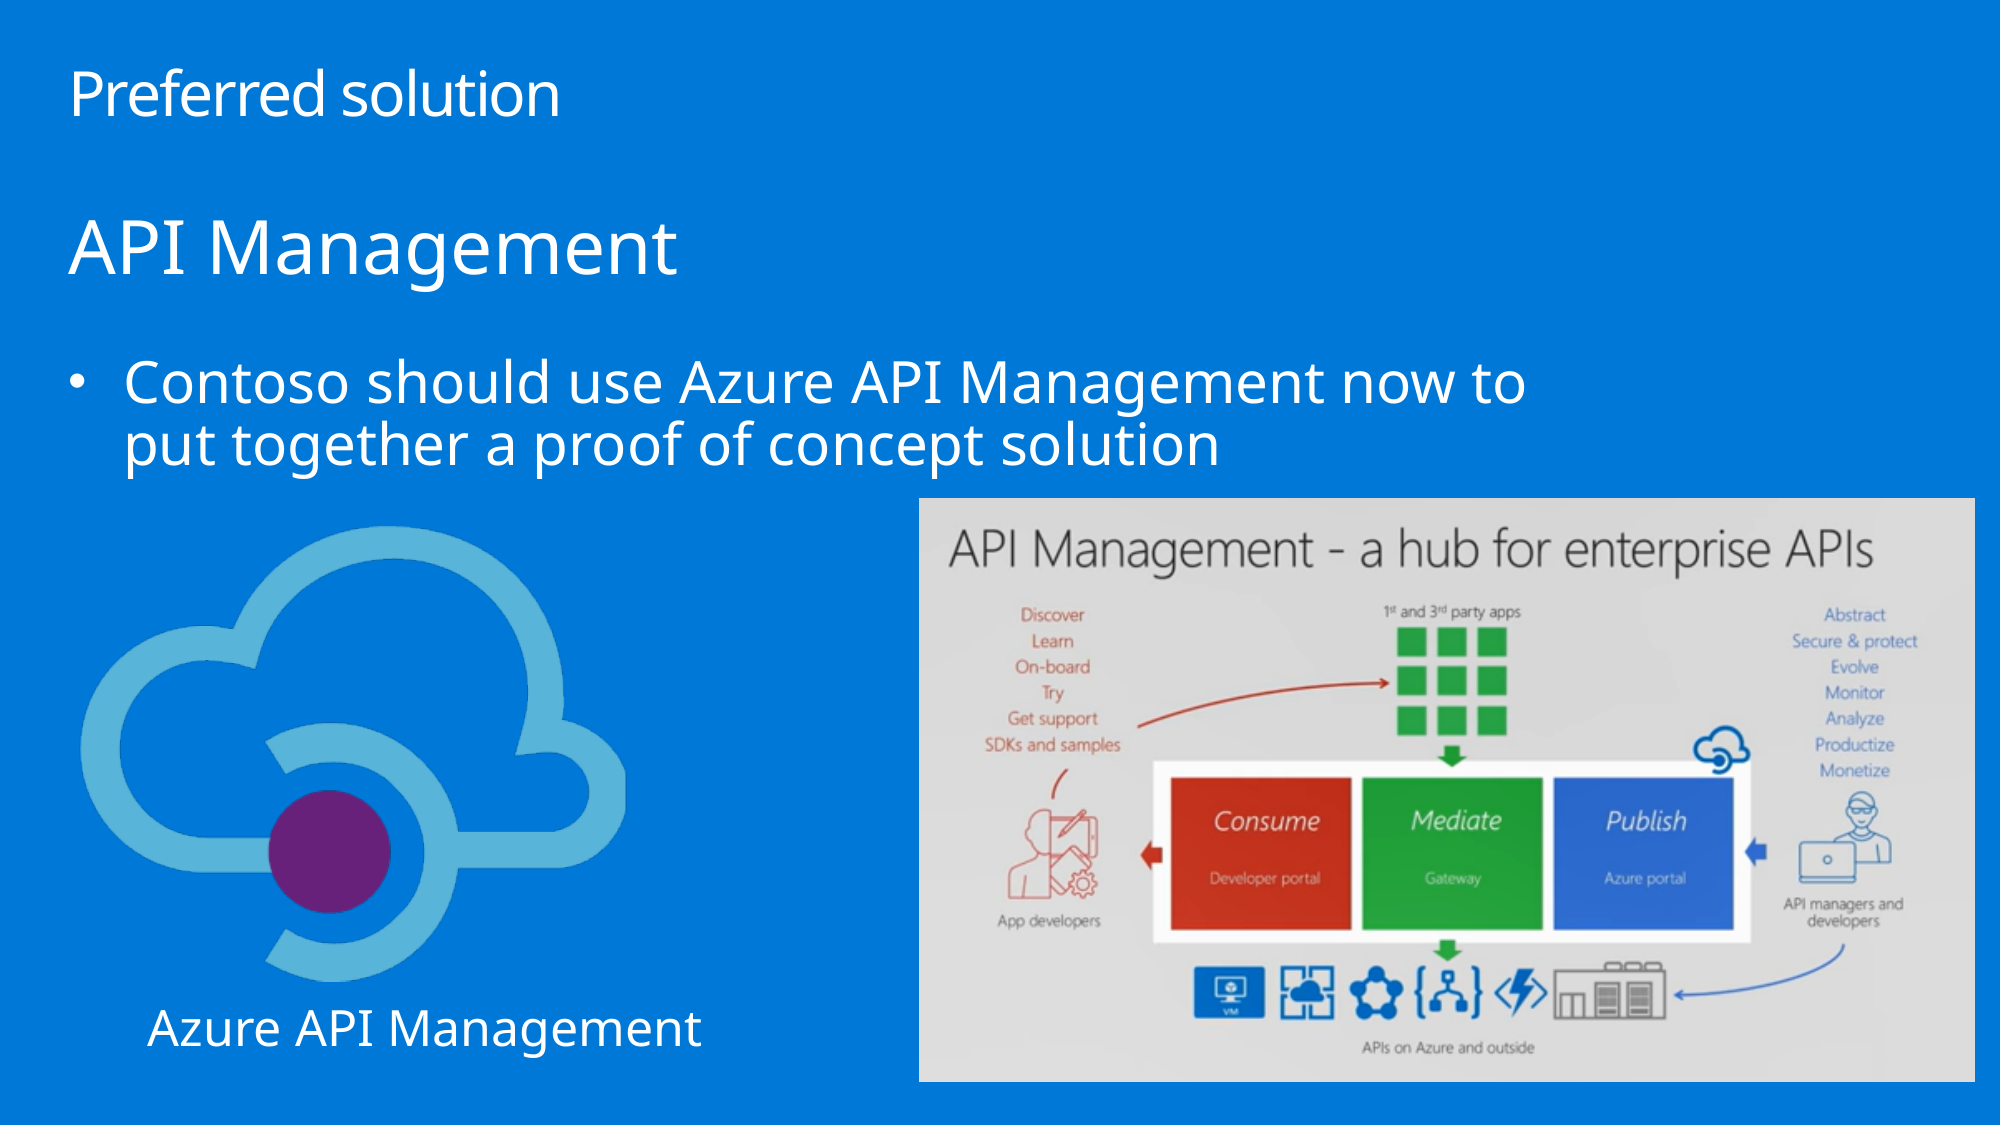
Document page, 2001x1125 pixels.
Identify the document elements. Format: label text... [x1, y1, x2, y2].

list API Management Contoso should use Azure API Management now to put together a proof of concept solution [44, 196, 1610, 599]
text_box Azure API Management [132, 988, 718, 1064]
picture [919, 497, 1975, 1082]
picture [0, 526, 789, 982]
title Preferred solution [44, 47, 1957, 196]
